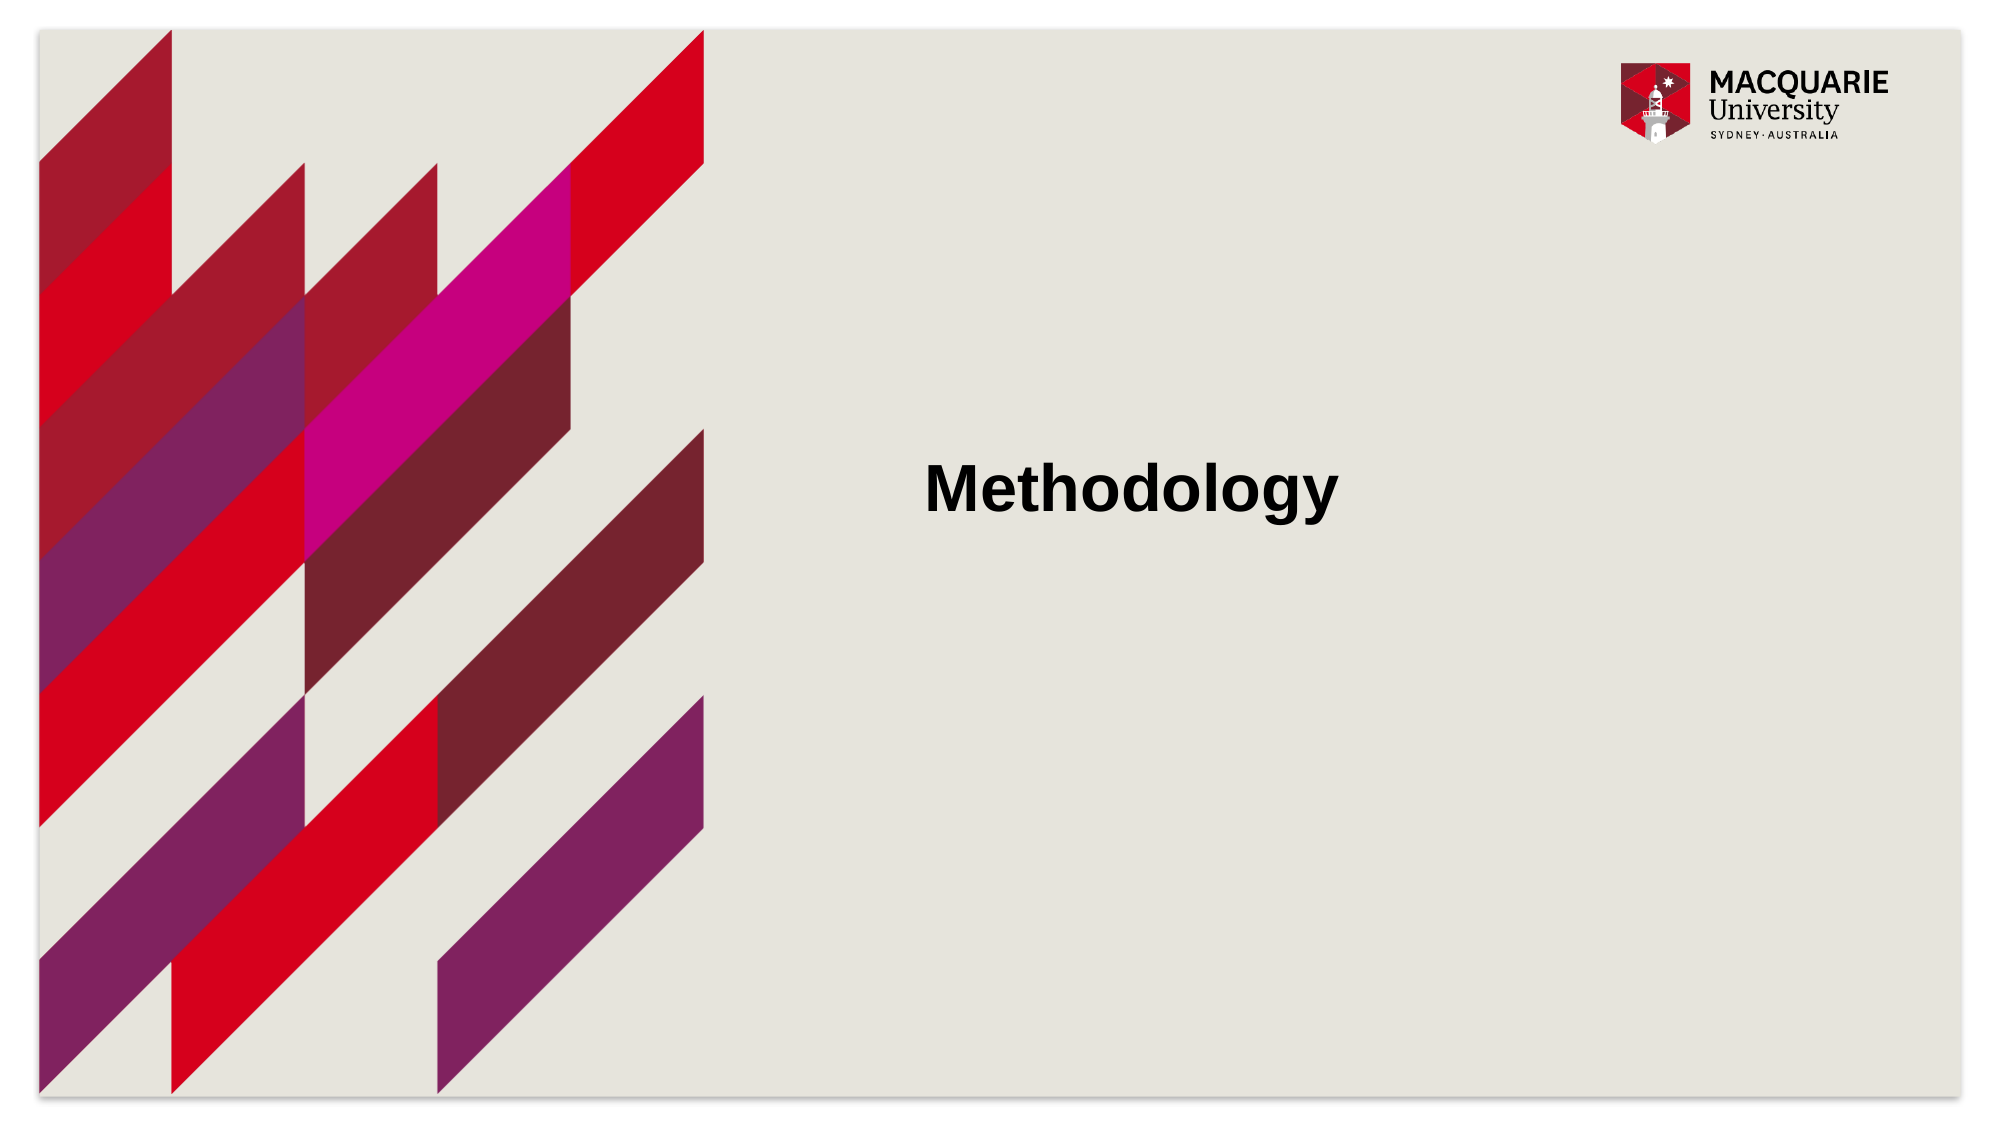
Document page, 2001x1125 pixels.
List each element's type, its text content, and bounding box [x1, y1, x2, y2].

picture [10, 0, 730, 1125]
title Methodology [925, 444, 1855, 551]
